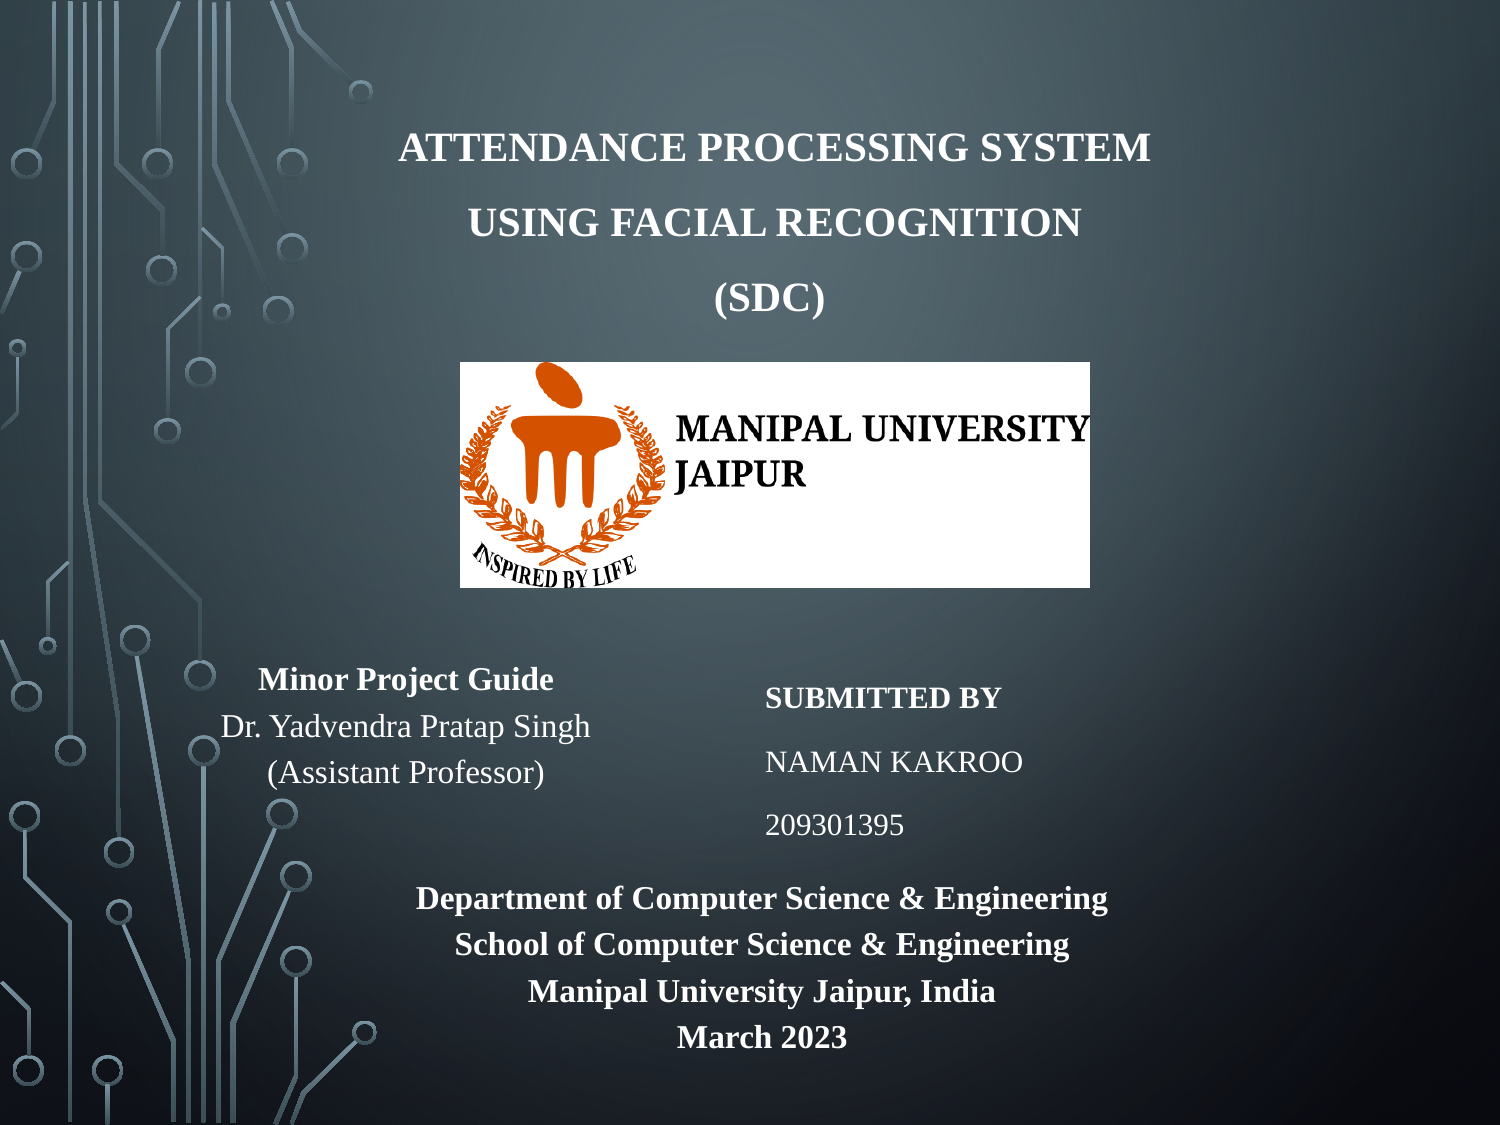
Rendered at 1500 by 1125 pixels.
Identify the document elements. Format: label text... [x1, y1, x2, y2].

text_box Minor Project Guide Dr. Yadvendra Pratap Singh (Assistant Professor) [37, 650, 775, 850]
picture [460, 362, 1090, 588]
text_box Department of Computer Science & Engineering School of Computer Science & Engineering Manipal University Jaipur, India March 2023 [124, 868, 1400, 1100]
title Attendance Processing System using Facial Recognition (SDC) MID TERM PRESENTATION [336, 187, 1214, 563]
subtitle Submitted By Naman Kakroo 209301395 [775, 662, 1463, 850]
